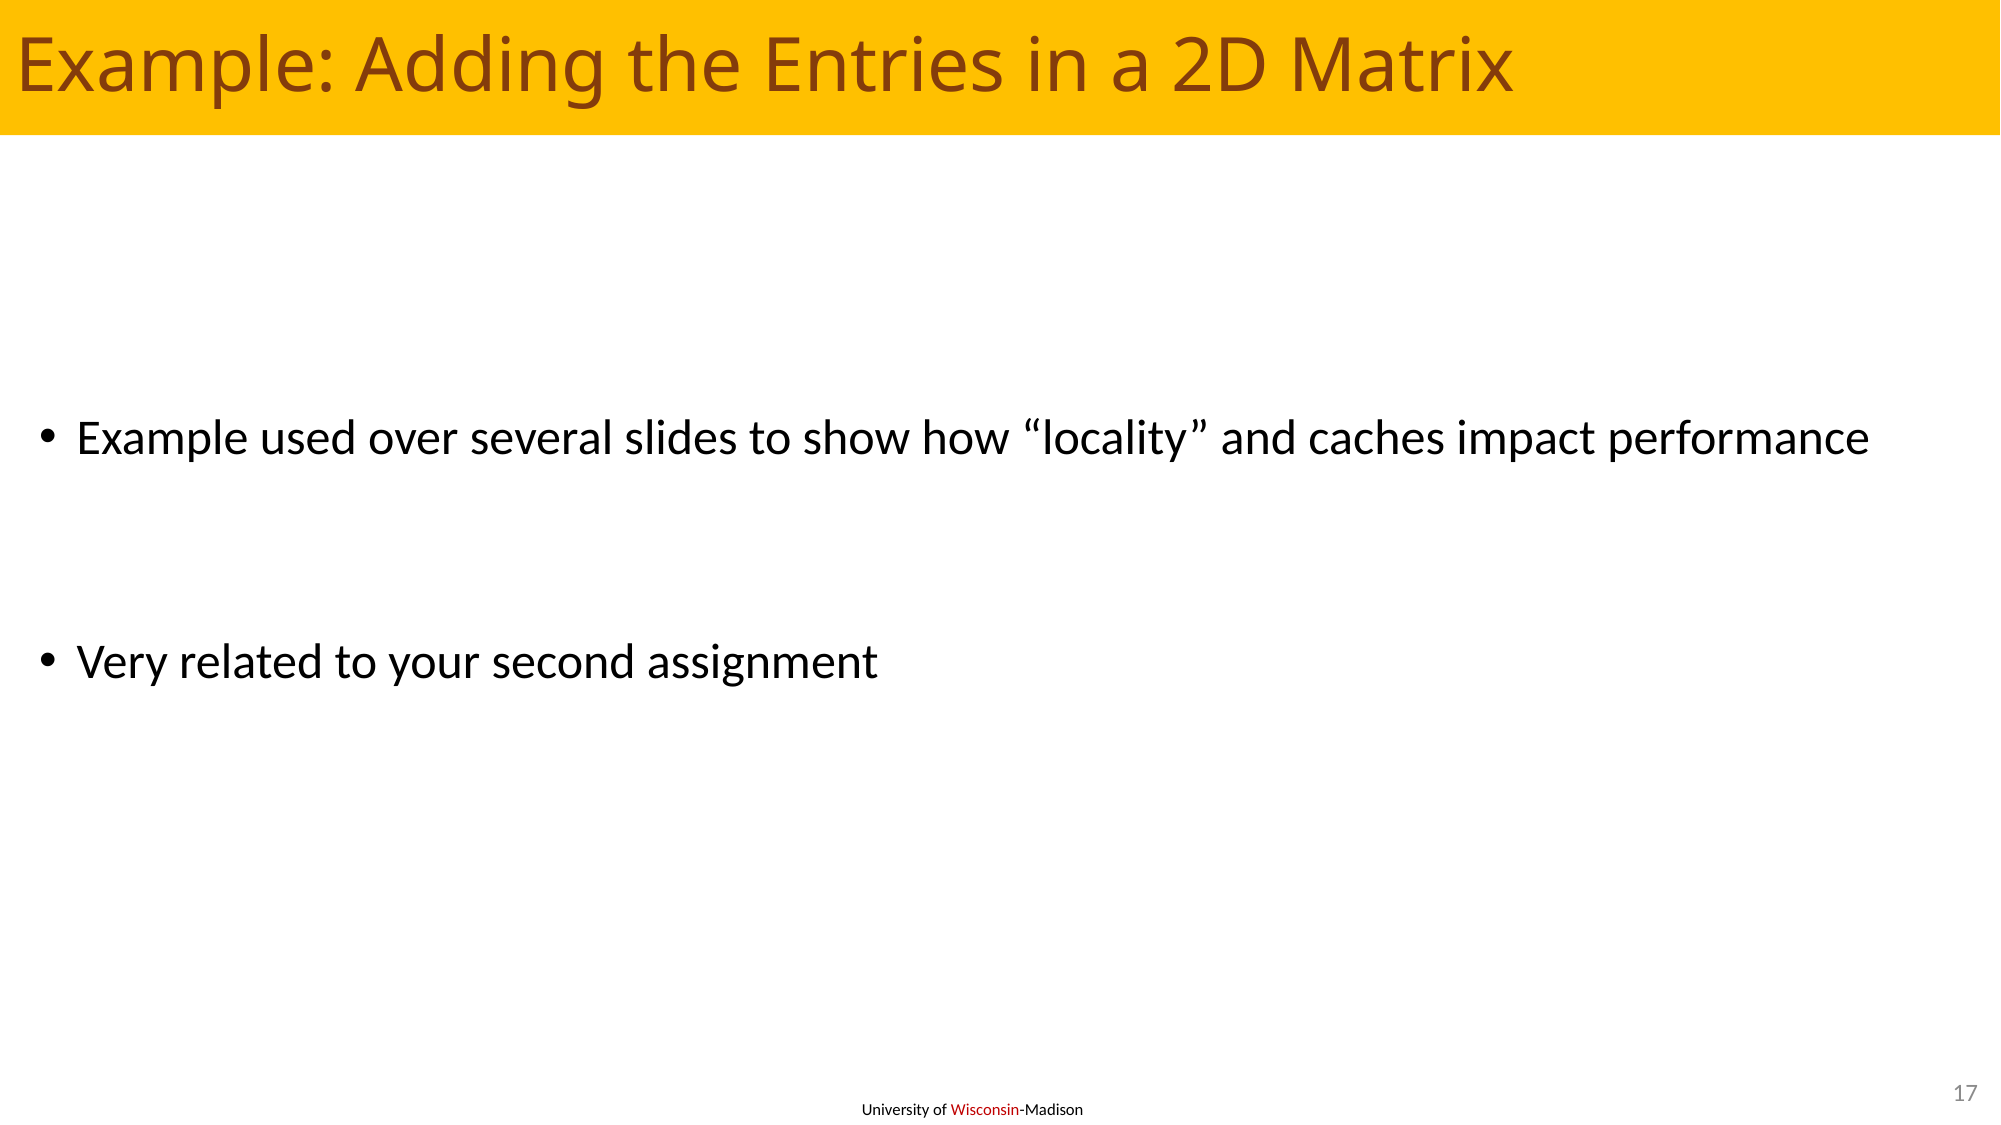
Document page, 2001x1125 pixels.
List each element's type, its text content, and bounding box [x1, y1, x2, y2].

list Example used over several slides to show how “locality” and caches impact performance Very related to your second assignment [24, 247, 1987, 1057]
slide_number 17 [1879, 1069, 1994, 1114]
title Example: Adding the Entries in a 2D Matrix [0, 0, 2000, 136]
